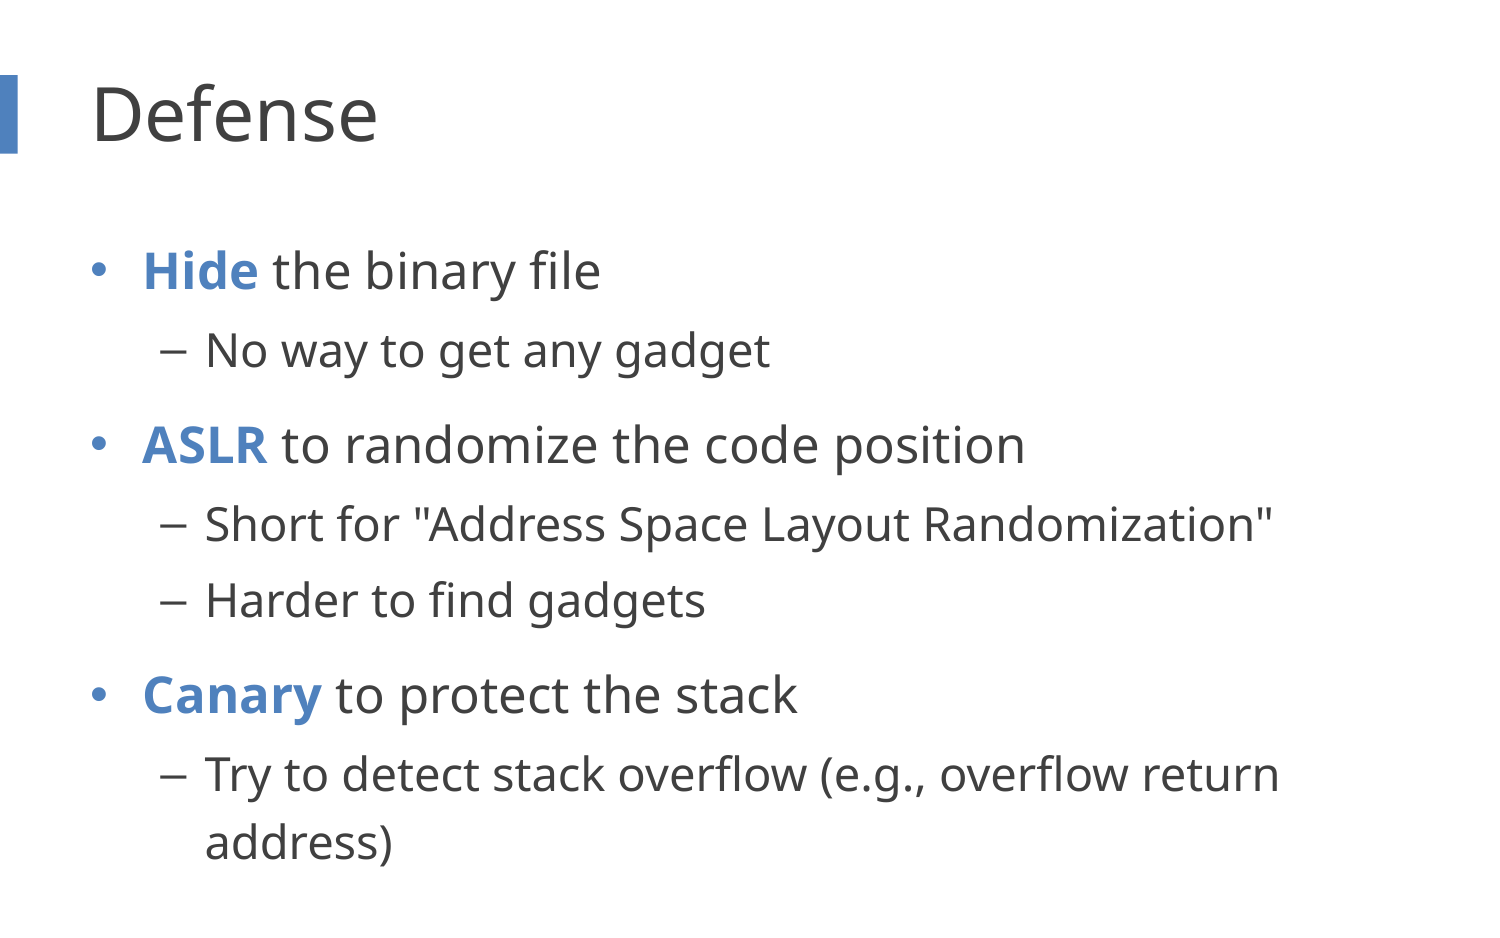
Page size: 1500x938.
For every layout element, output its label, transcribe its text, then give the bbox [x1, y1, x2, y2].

title Defense [75, 37, 1425, 186]
list Hide the binary file No way to get any gadget ASLR to randomize the code position Short for "Address Space Layout Randomization" Harder to find gadgets Canary to protect the stack Try to detect stack overflow (e.g., overflow return address) [75, 218, 1459, 883]
